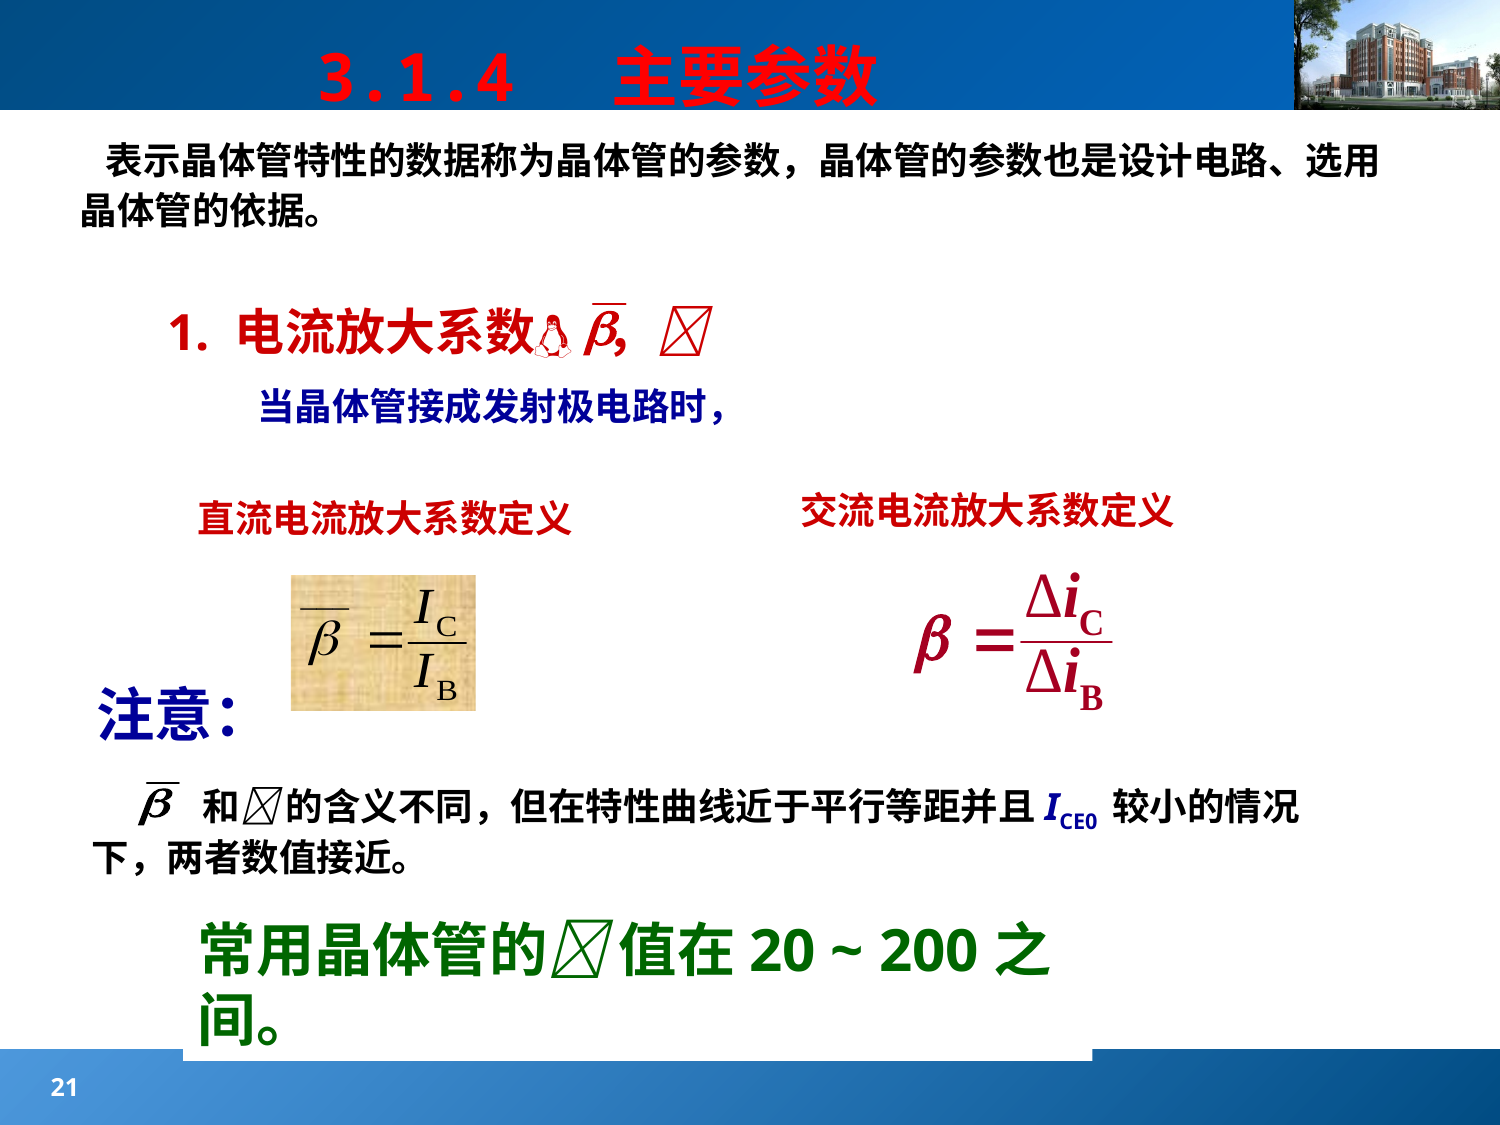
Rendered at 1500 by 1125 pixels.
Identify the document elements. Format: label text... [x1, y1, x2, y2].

text_box 1. 电流放大系数 ， [636, 292, 903, 381]
text_box 3.1.4 主要参数 [301, 30, 1039, 119]
text_box 交流电流放大系数定义 [785, 479, 1353, 540]
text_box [290, 574, 477, 711]
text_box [76, 762, 1390, 899]
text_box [573, 292, 636, 364]
picture [1294, 0, 1500, 110]
text_box 直流电流放大系数定义 [183, 487, 751, 548]
text_box 当晶体管接成发射极电路时， [242, 361, 760, 435]
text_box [903, 562, 1120, 722]
text_box 表示晶体管特性的数据称为晶体管的参数，晶体管的参数也是设计电路、选用晶体管的依据。 [64, 125, 1403, 240]
text_box 注意： [82, 649, 287, 756]
text_box 1. 电流放大系数 ， [152, 292, 572, 381]
text_box 常用晶体管的 值在20 ~ 200之间。 [183, 907, 1093, 1061]
